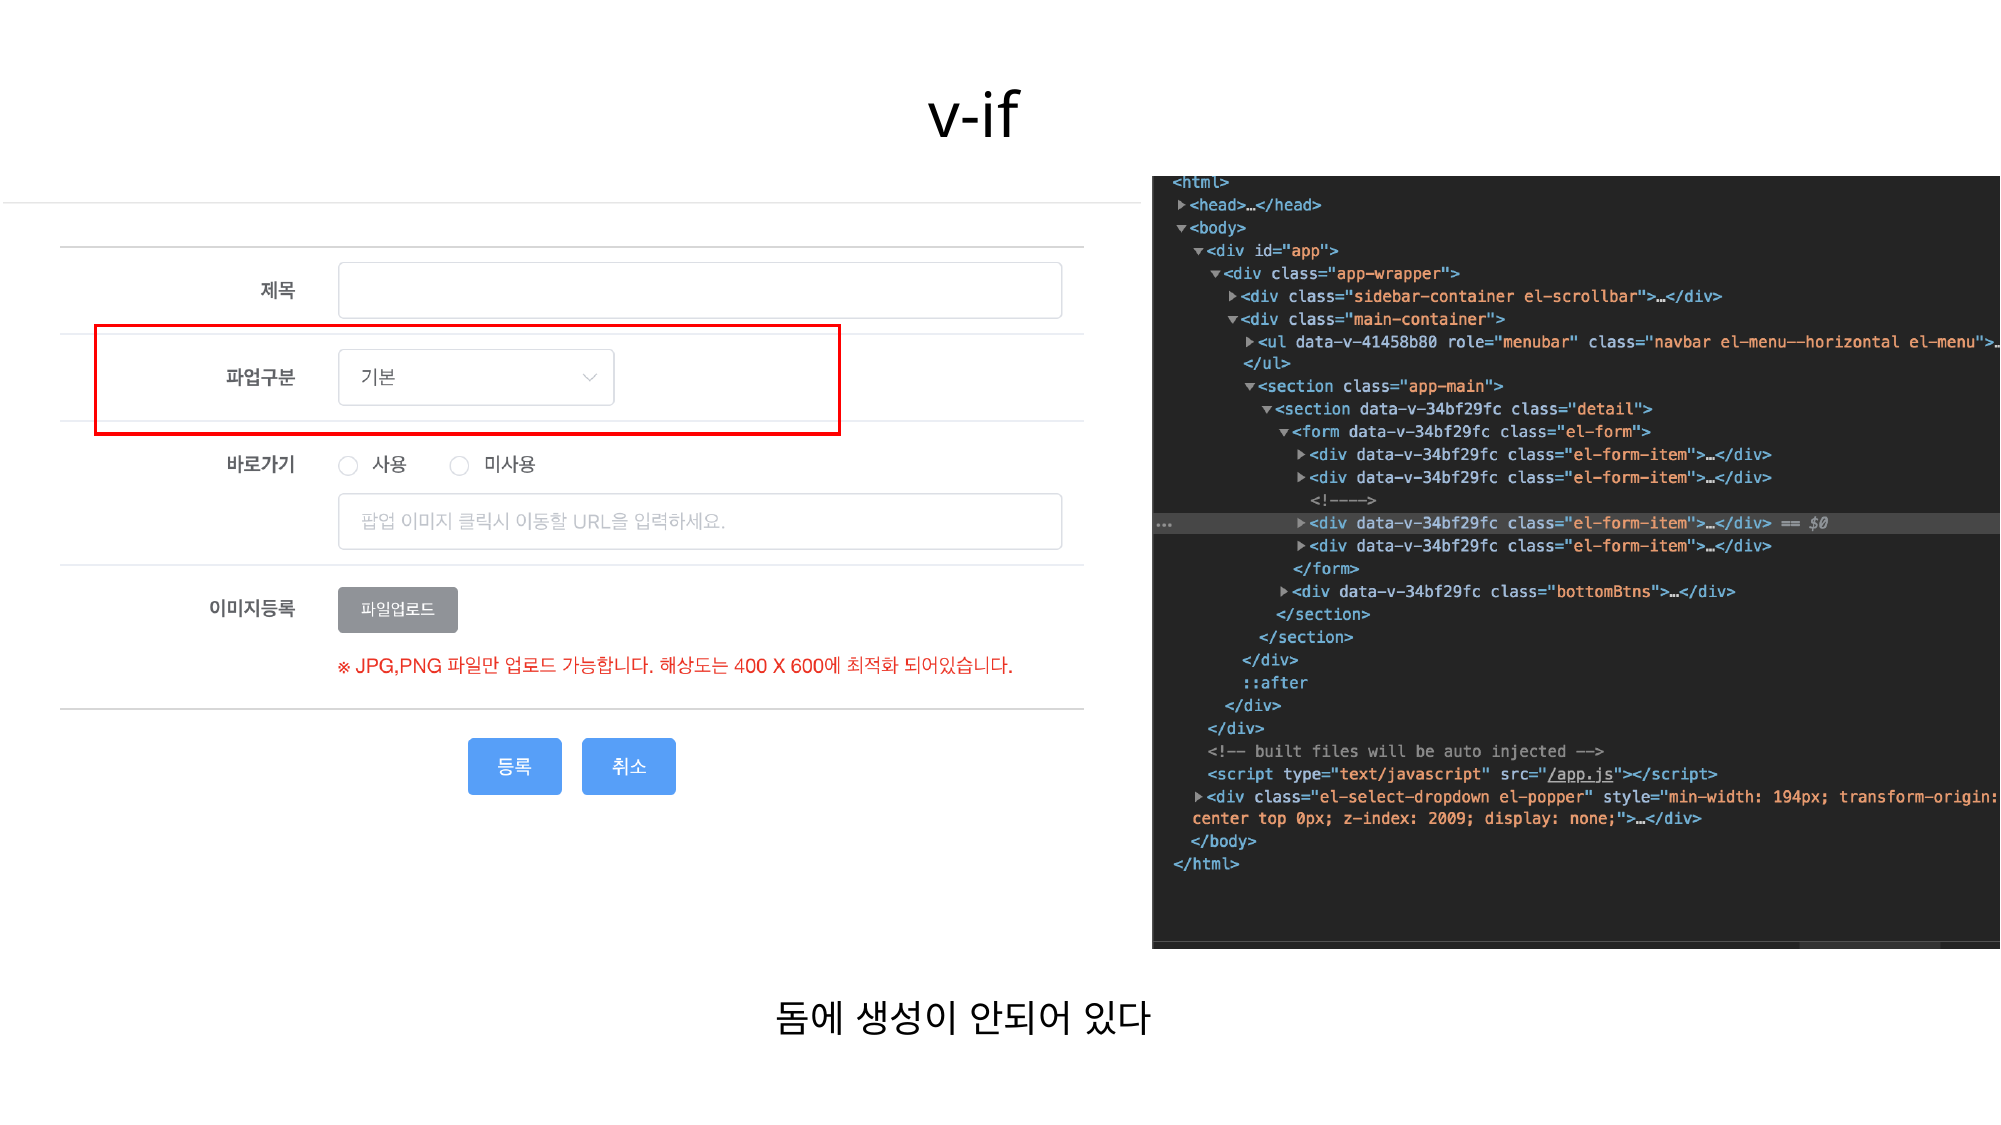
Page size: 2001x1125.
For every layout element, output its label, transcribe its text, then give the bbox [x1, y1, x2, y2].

picture [0, 176, 2000, 949]
text_box v-if [914, 67, 1034, 157]
text_box 돔에 생성이 안되어 있다 [761, 987, 1314, 1048]
